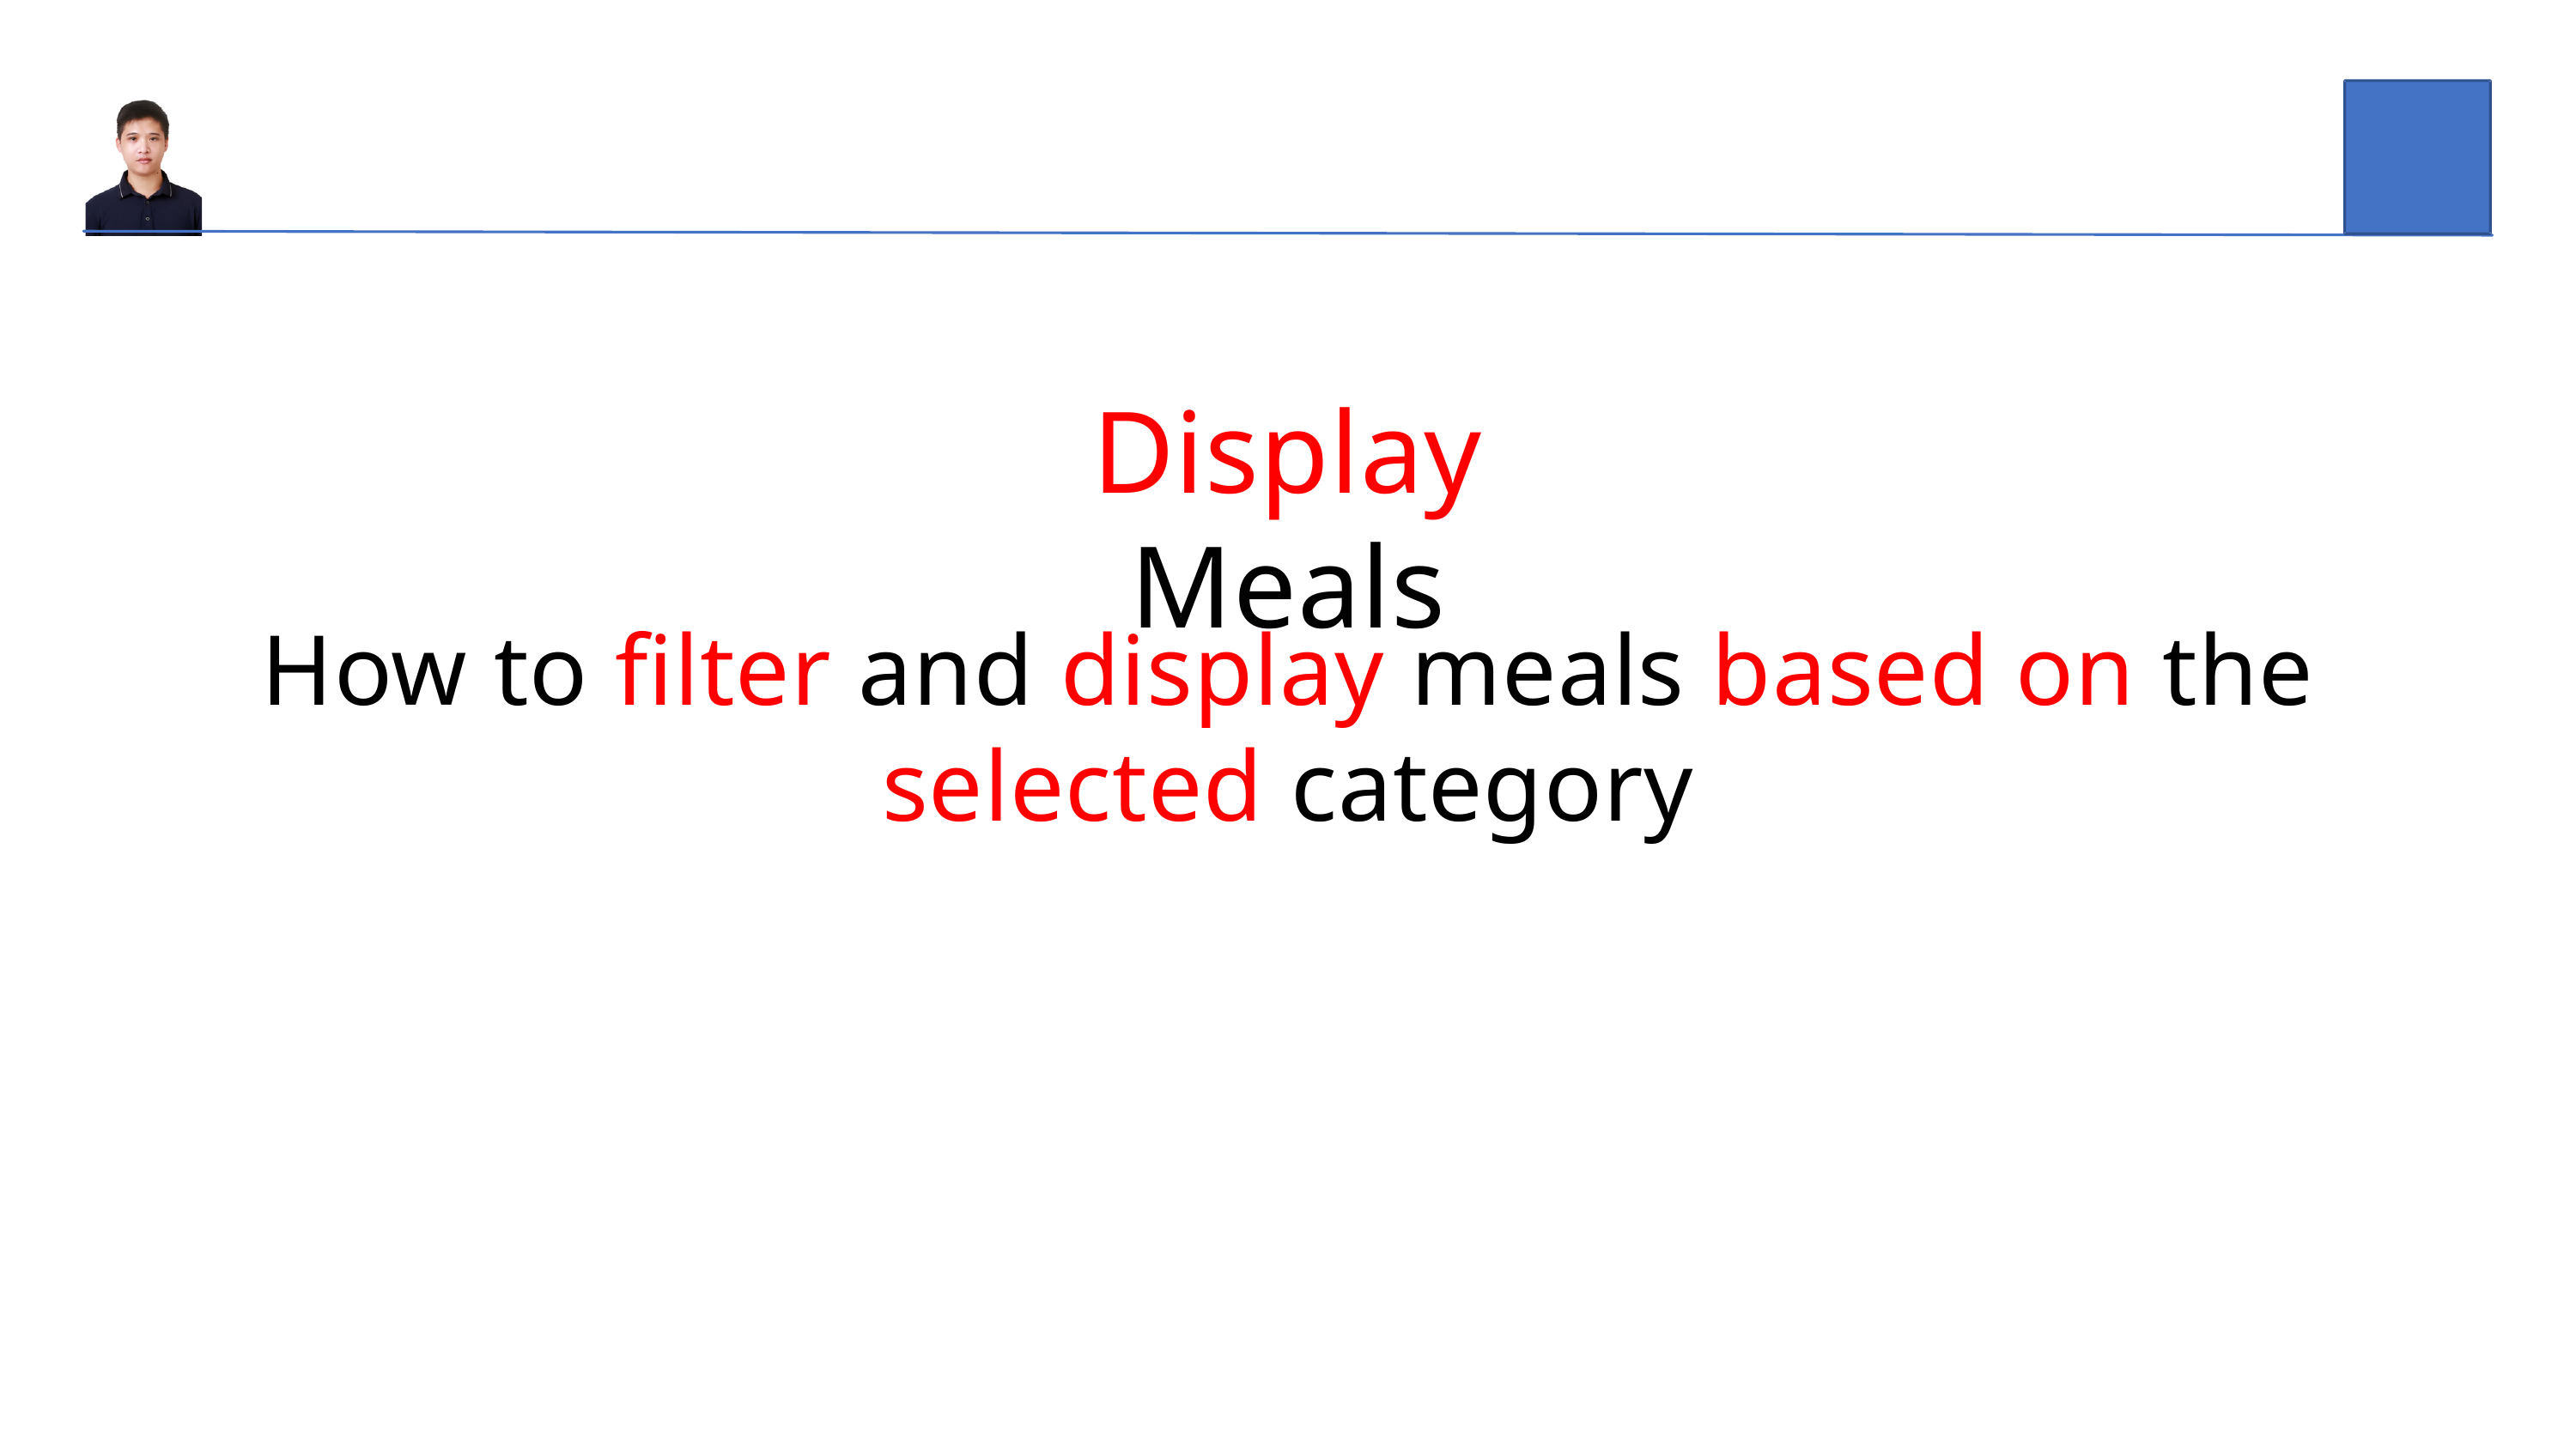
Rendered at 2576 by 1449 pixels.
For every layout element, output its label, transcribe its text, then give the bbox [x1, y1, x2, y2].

text_box [85, 80, 203, 231]
text_box How to filter and display meals based on the selected category [72, 609, 2504, 841]
text_box Display Meals [969, 380, 1607, 609]
text_box [85, 232, 203, 236]
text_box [2342, 79, 2493, 235]
